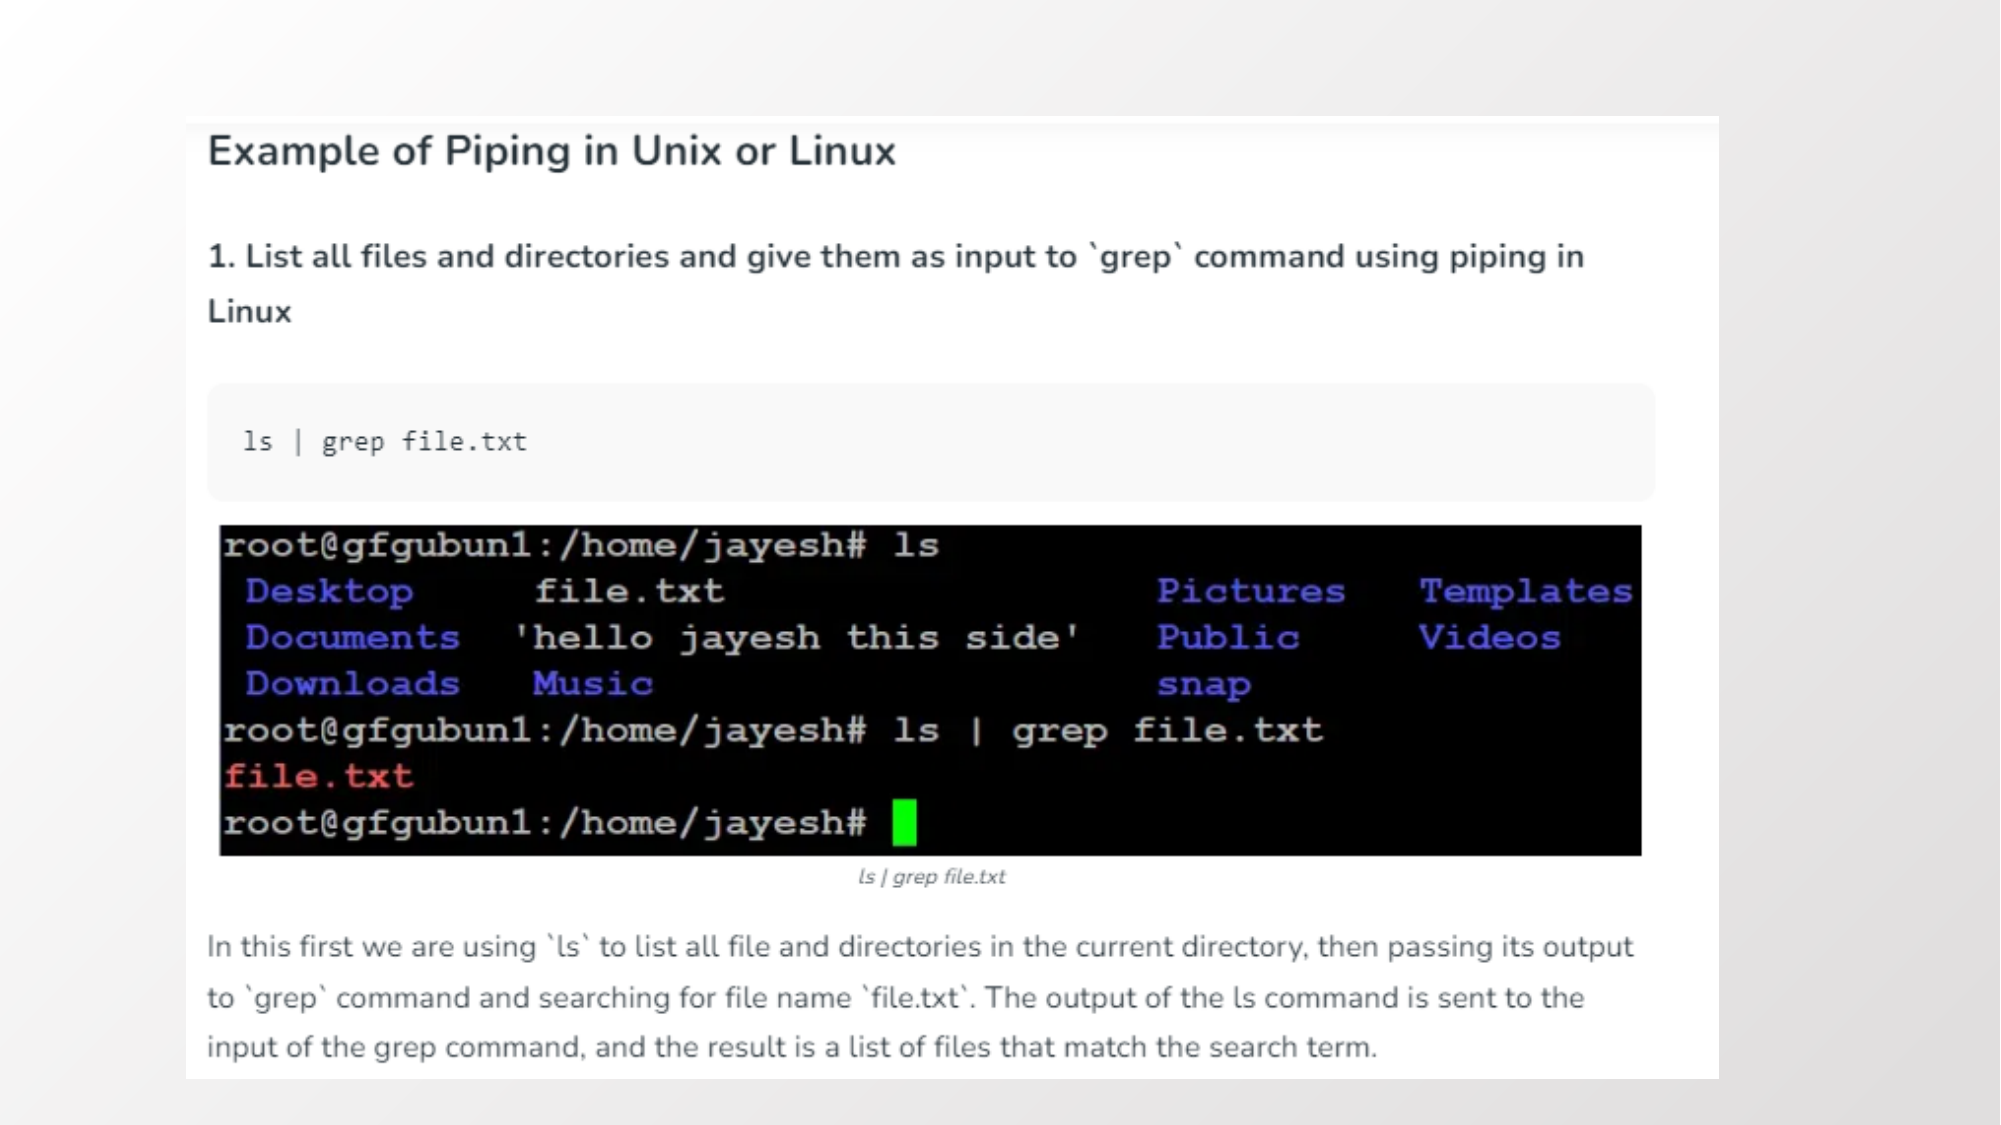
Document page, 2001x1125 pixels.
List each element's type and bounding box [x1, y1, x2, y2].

picture [186, 116, 1719, 1080]
